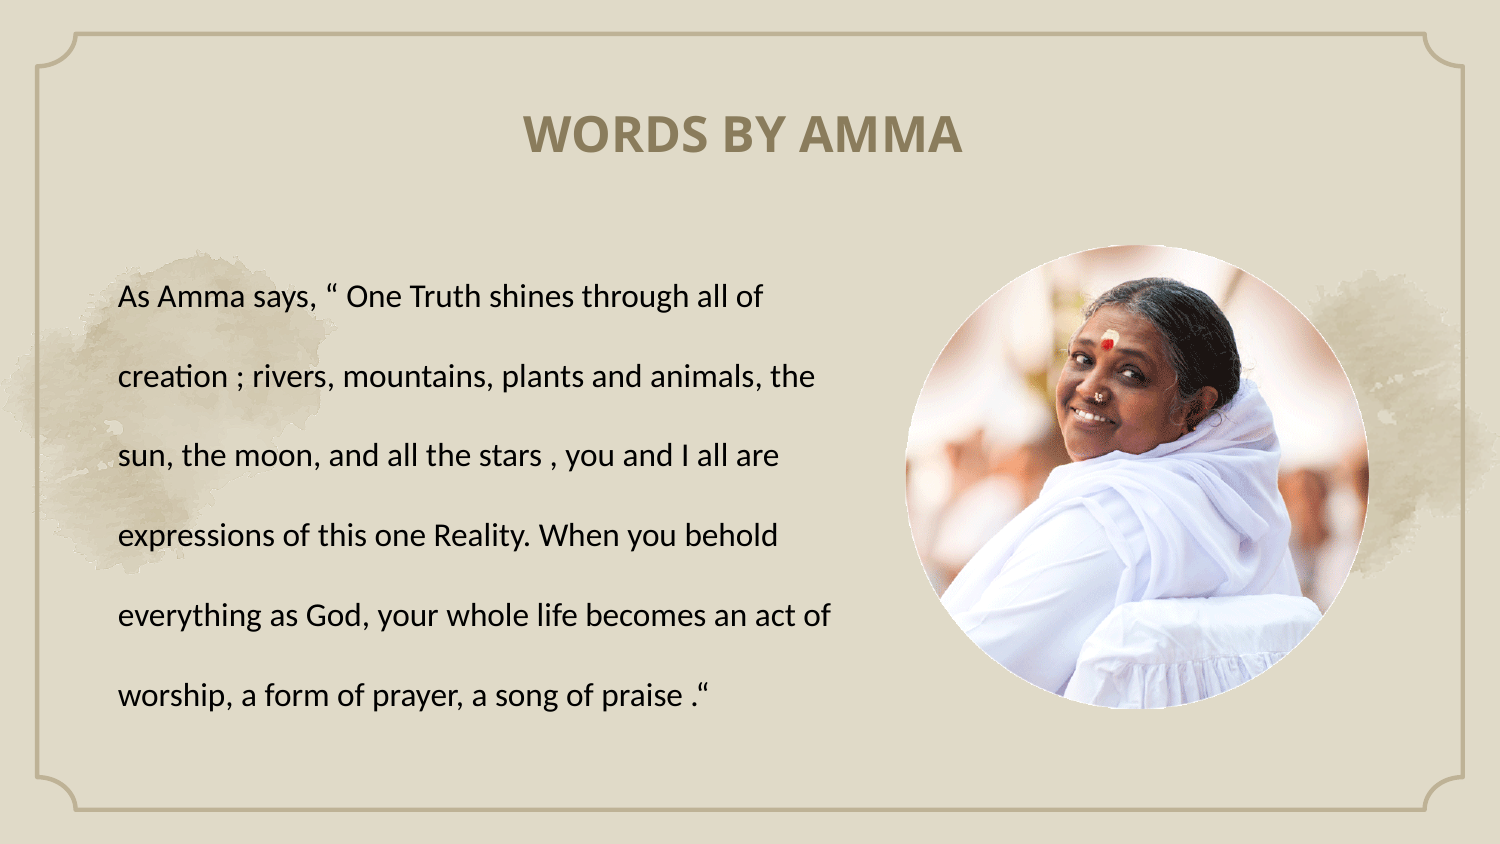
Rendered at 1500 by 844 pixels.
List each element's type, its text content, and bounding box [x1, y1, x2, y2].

text_box As Amma says, “ One Truth shines through all of creation ; rivers, mountains, plants and animals, the sun, the moon, and all the stars , you and I all are expressions of this one Reality. When you behold everything as God, your whole life becomes an act of worship, a form of prayer, a song of praise .“ [103, 226, 849, 721]
picture [899, 241, 1374, 716]
text_box WORDS BY AMMA [103, 95, 1397, 184]
